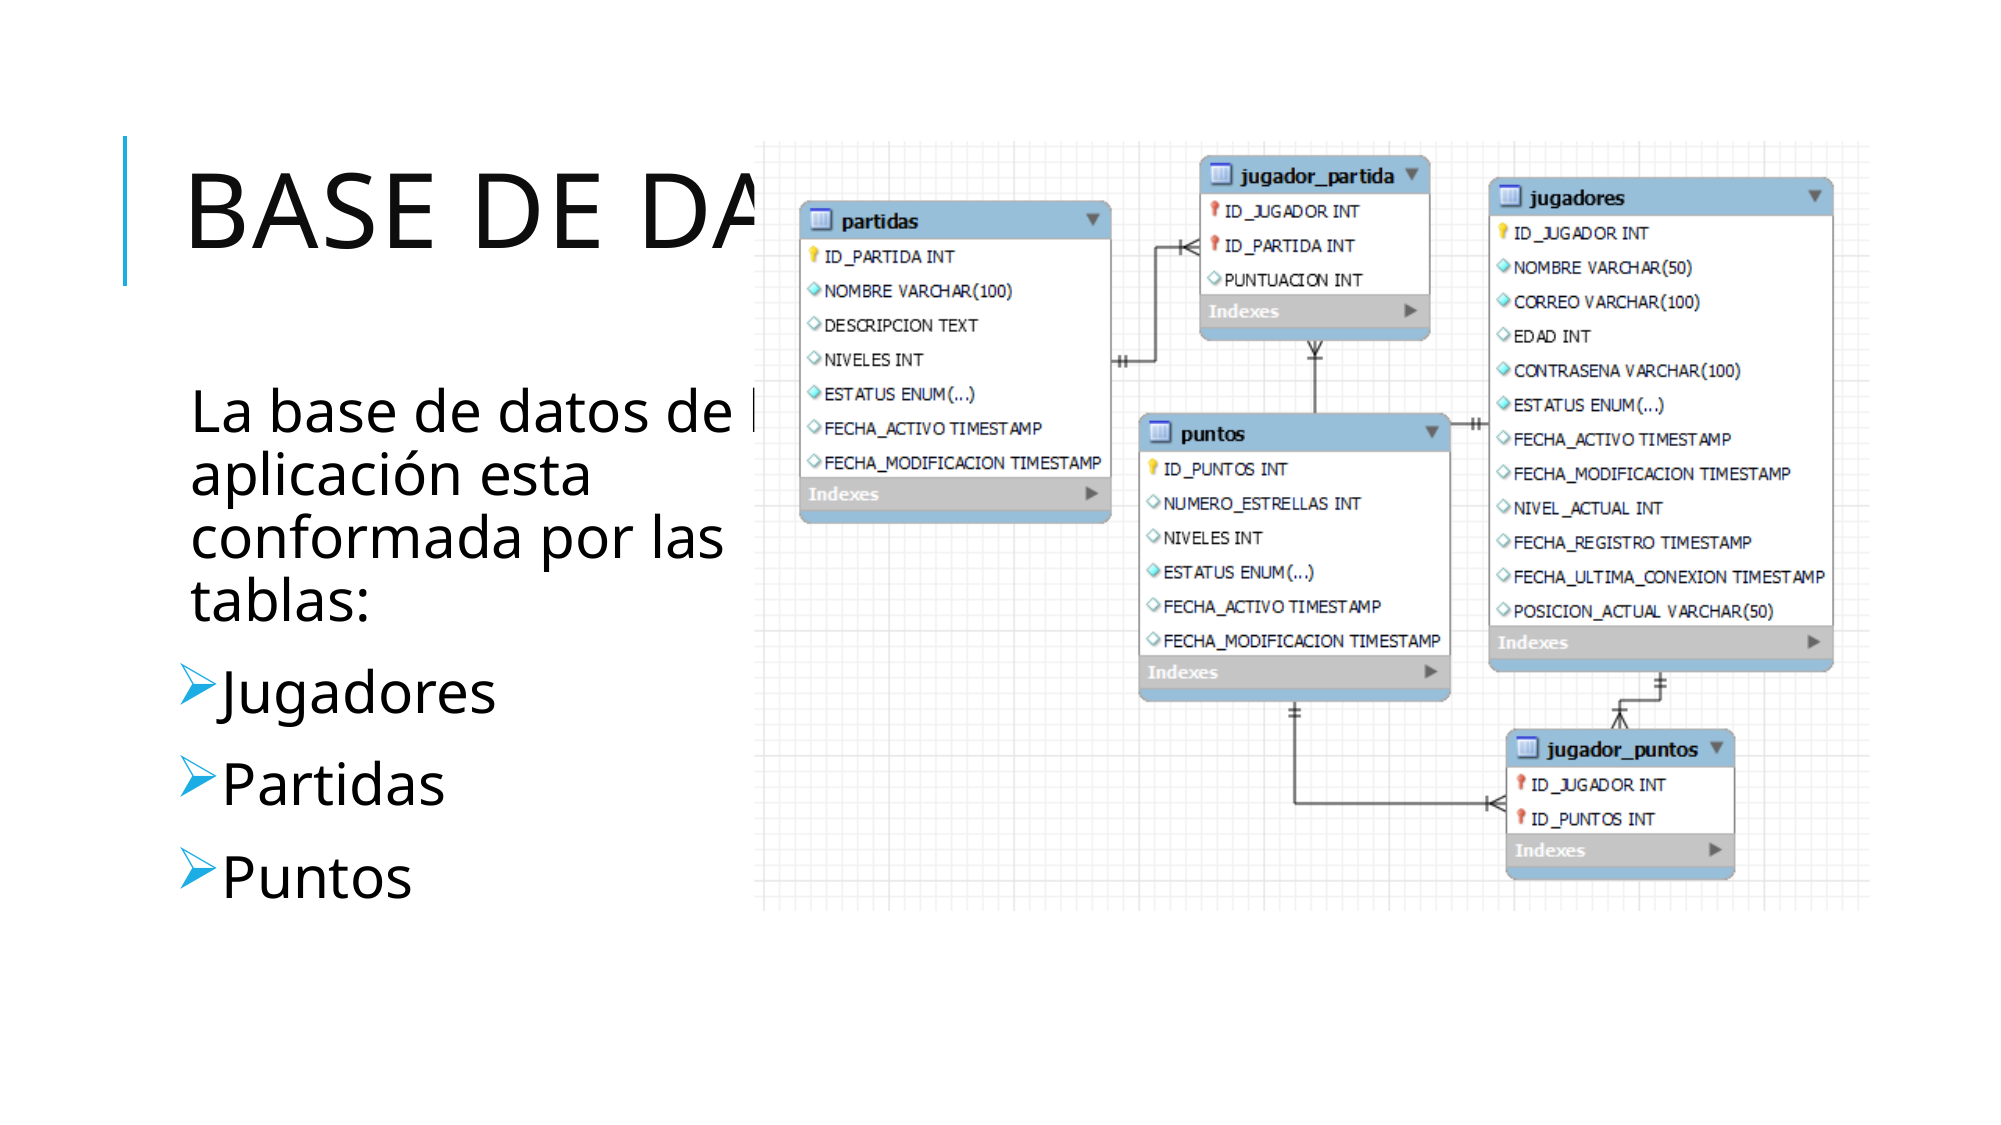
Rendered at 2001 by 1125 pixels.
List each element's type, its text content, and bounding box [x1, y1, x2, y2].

picture [754, 141, 1870, 912]
list La base de datos de la aplicación esta conformada por las tablas: Jugadores Partidas Puntos [168, 375, 831, 940]
title Base de datos [168, 96, 1763, 342]
